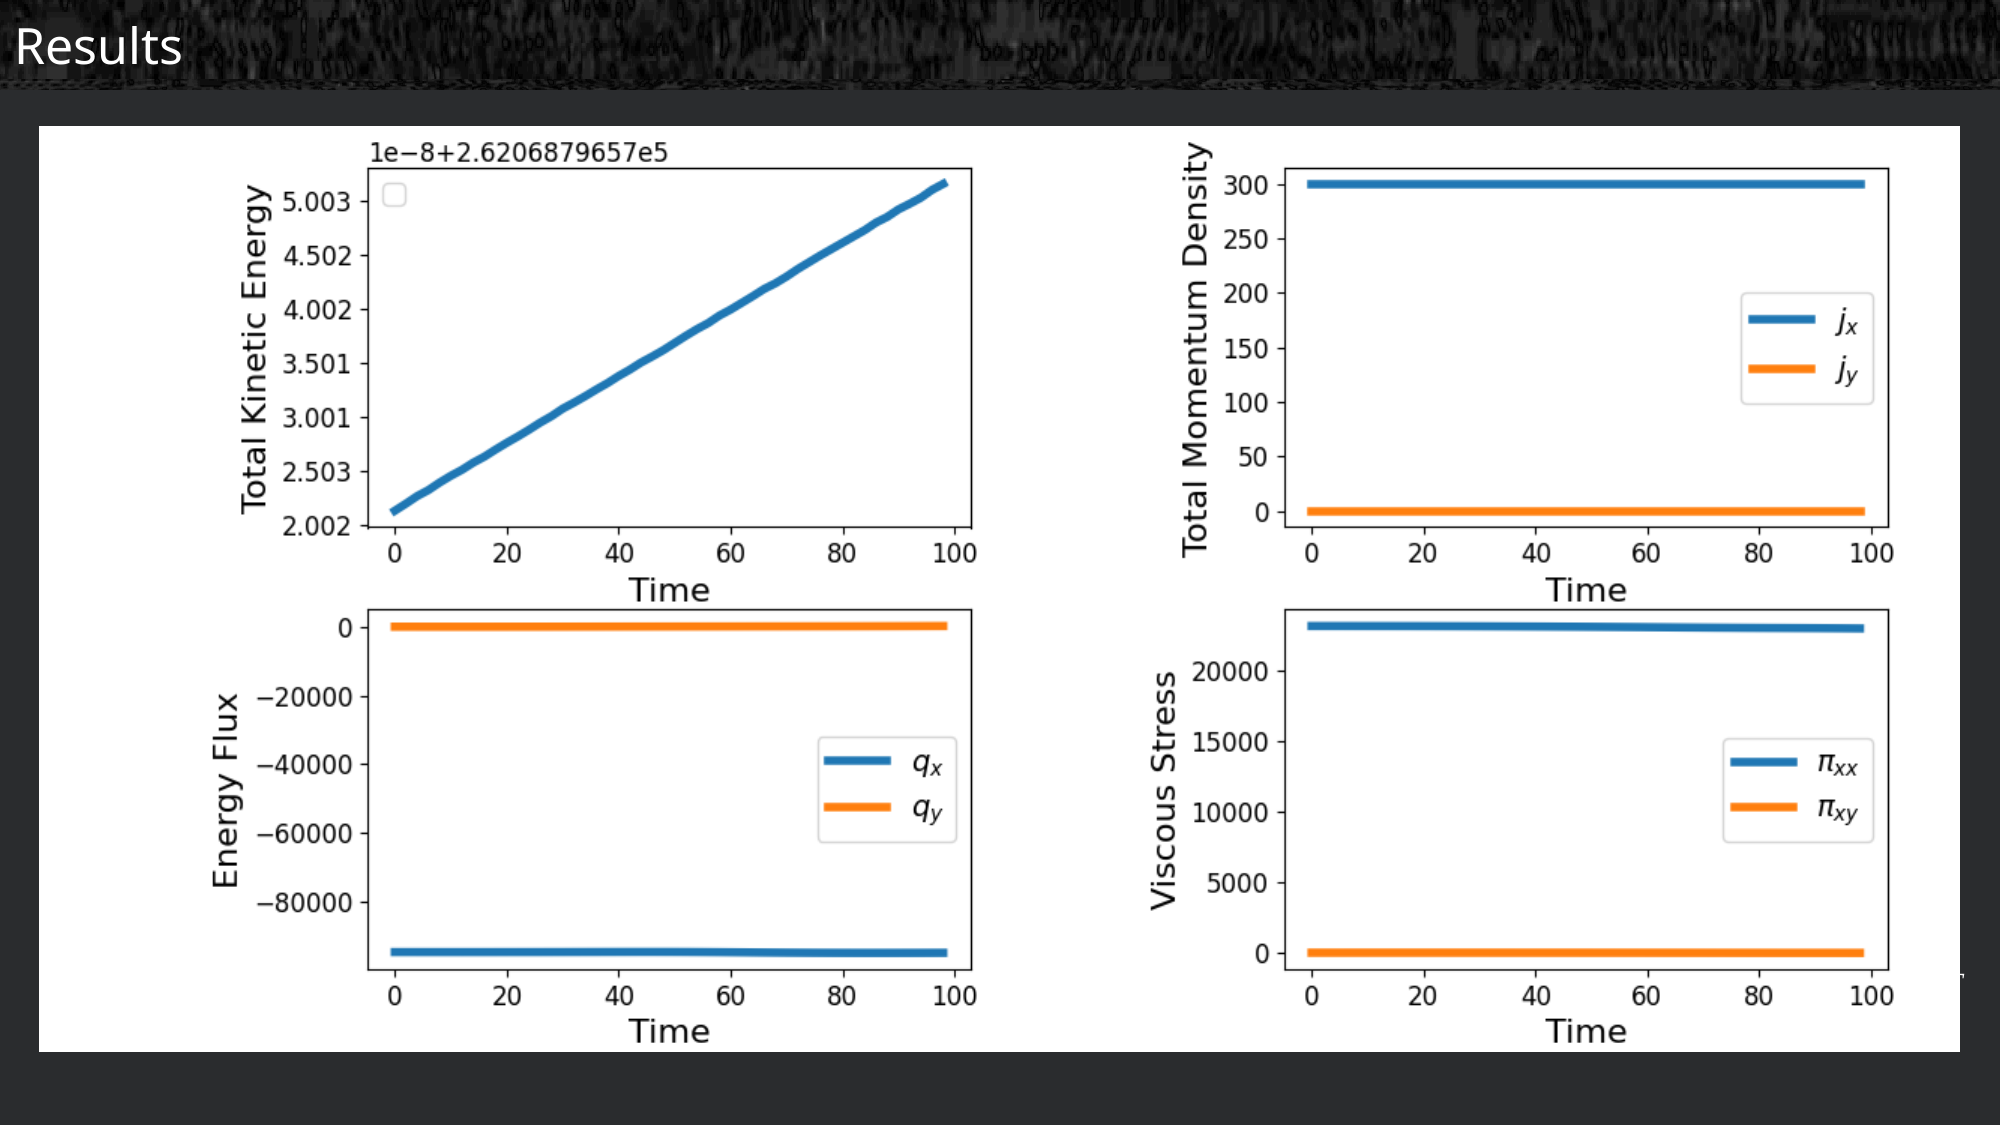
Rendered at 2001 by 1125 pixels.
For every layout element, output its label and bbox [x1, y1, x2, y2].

picture [0, 0, 2000, 90]
picture [39, 125, 1960, 1052]
text_box [1960, 956, 1978, 1038]
